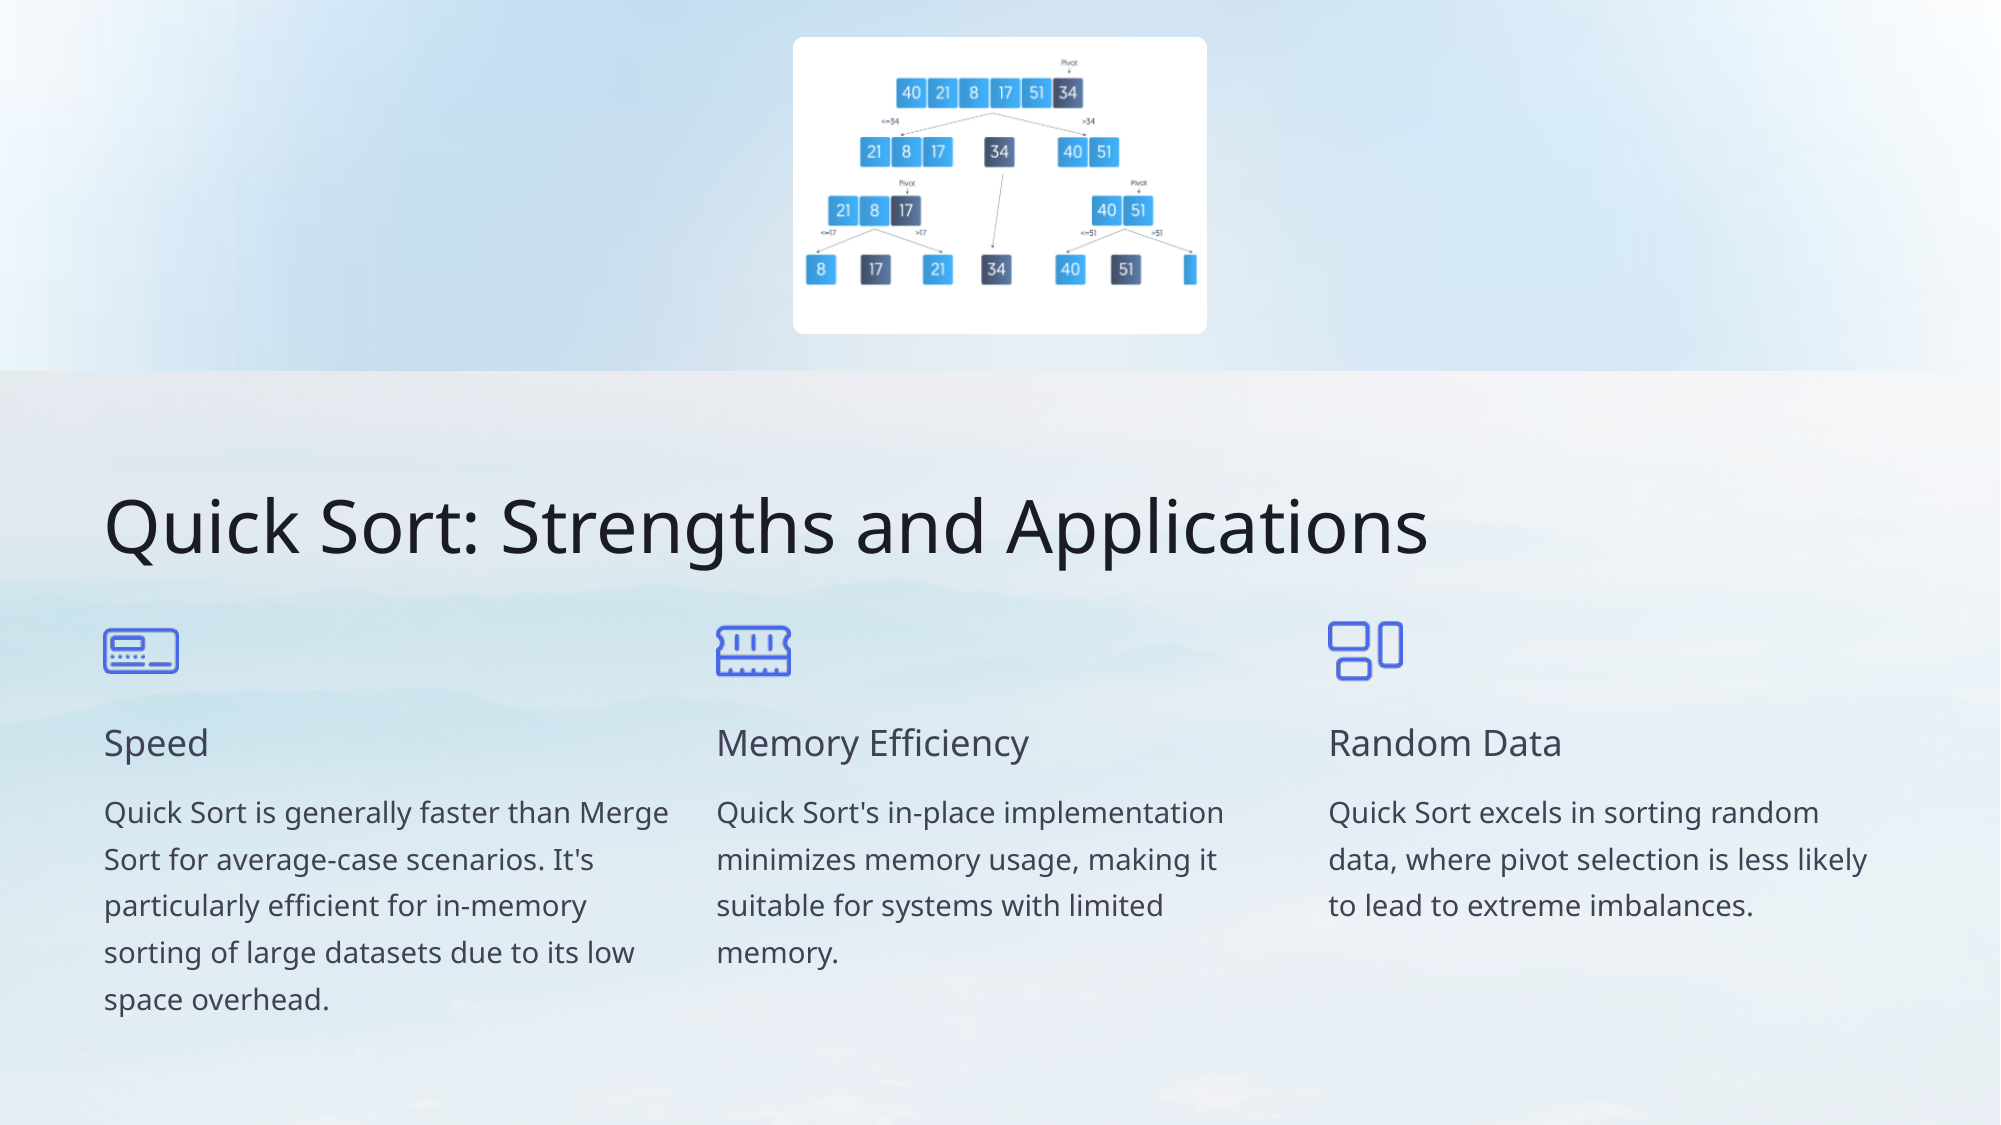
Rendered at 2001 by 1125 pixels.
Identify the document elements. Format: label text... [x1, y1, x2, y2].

text_box Quick Sort's in-place implementation minimizes memory usage, making it suitable for systems with limited memory. [716, 782, 1284, 972]
text_box Quick Sort is generally faster than Merge Sort for average-case scenarios. It's particularly efficient for in-memory sorting of large datasets due to its low space overhead. [103, 782, 672, 1020]
text_box Quick Sort excels in sorting random data, where pivot selection is less likely to lead to extreme imbalances. [1328, 782, 1897, 925]
text_box Quick Sort: Strengths and Applications [103, 476, 1458, 570]
picture [103, 613, 179, 689]
picture [1328, 613, 1403, 689]
text_box Memory Efficiency [716, 717, 1088, 765]
text_box Speed [103, 717, 475, 765]
text_box Random Data [1328, 717, 1700, 765]
picture [716, 613, 791, 689]
picture [0, 0, 2000, 372]
